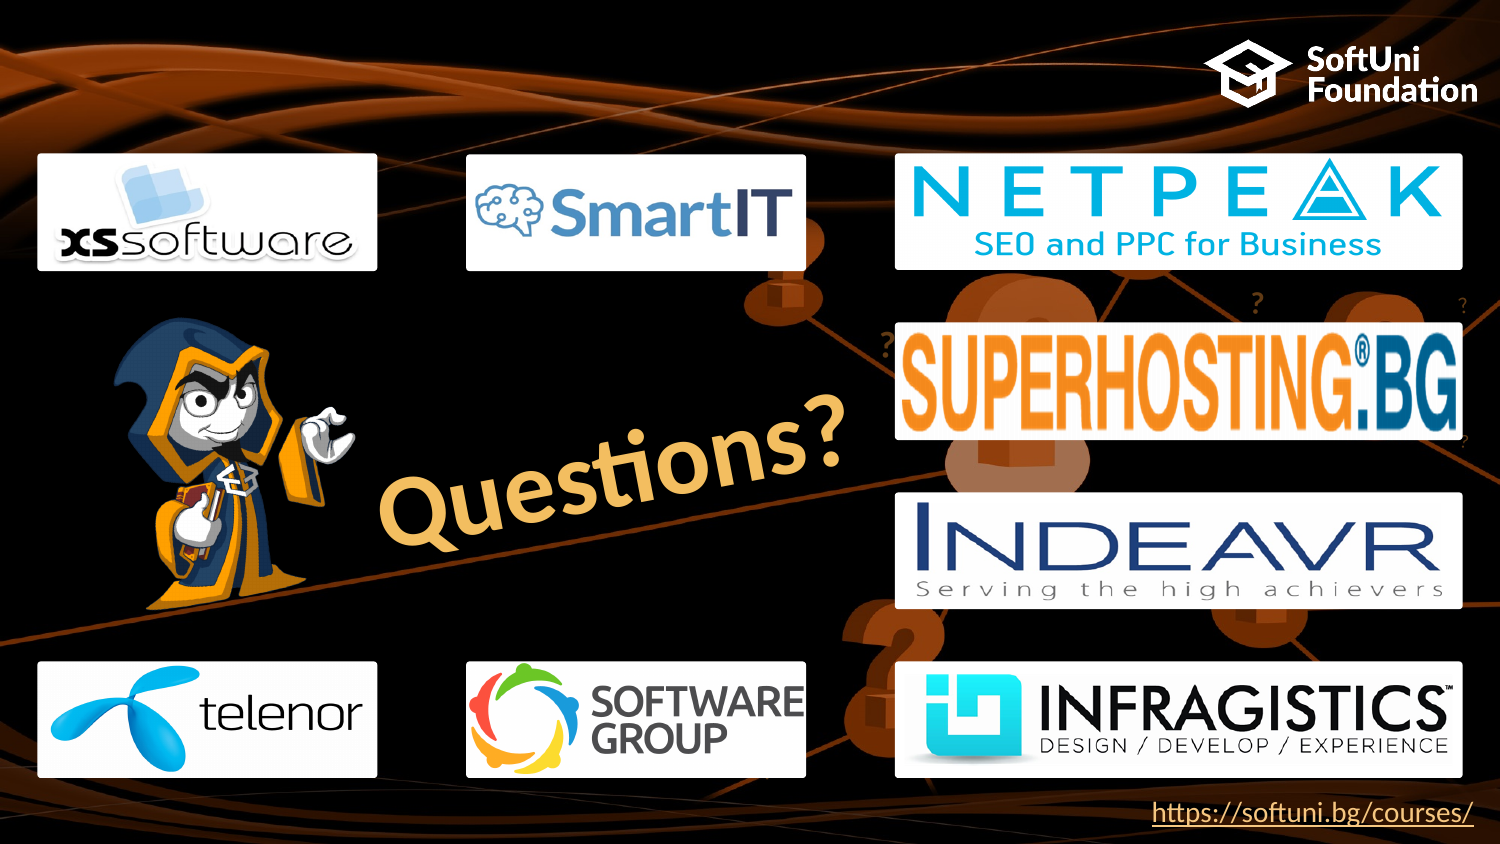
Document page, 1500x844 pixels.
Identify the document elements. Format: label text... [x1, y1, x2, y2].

picture [0, 0, 1500, 844]
list https://softuni.bg/courses/ [188, 787, 1479, 831]
